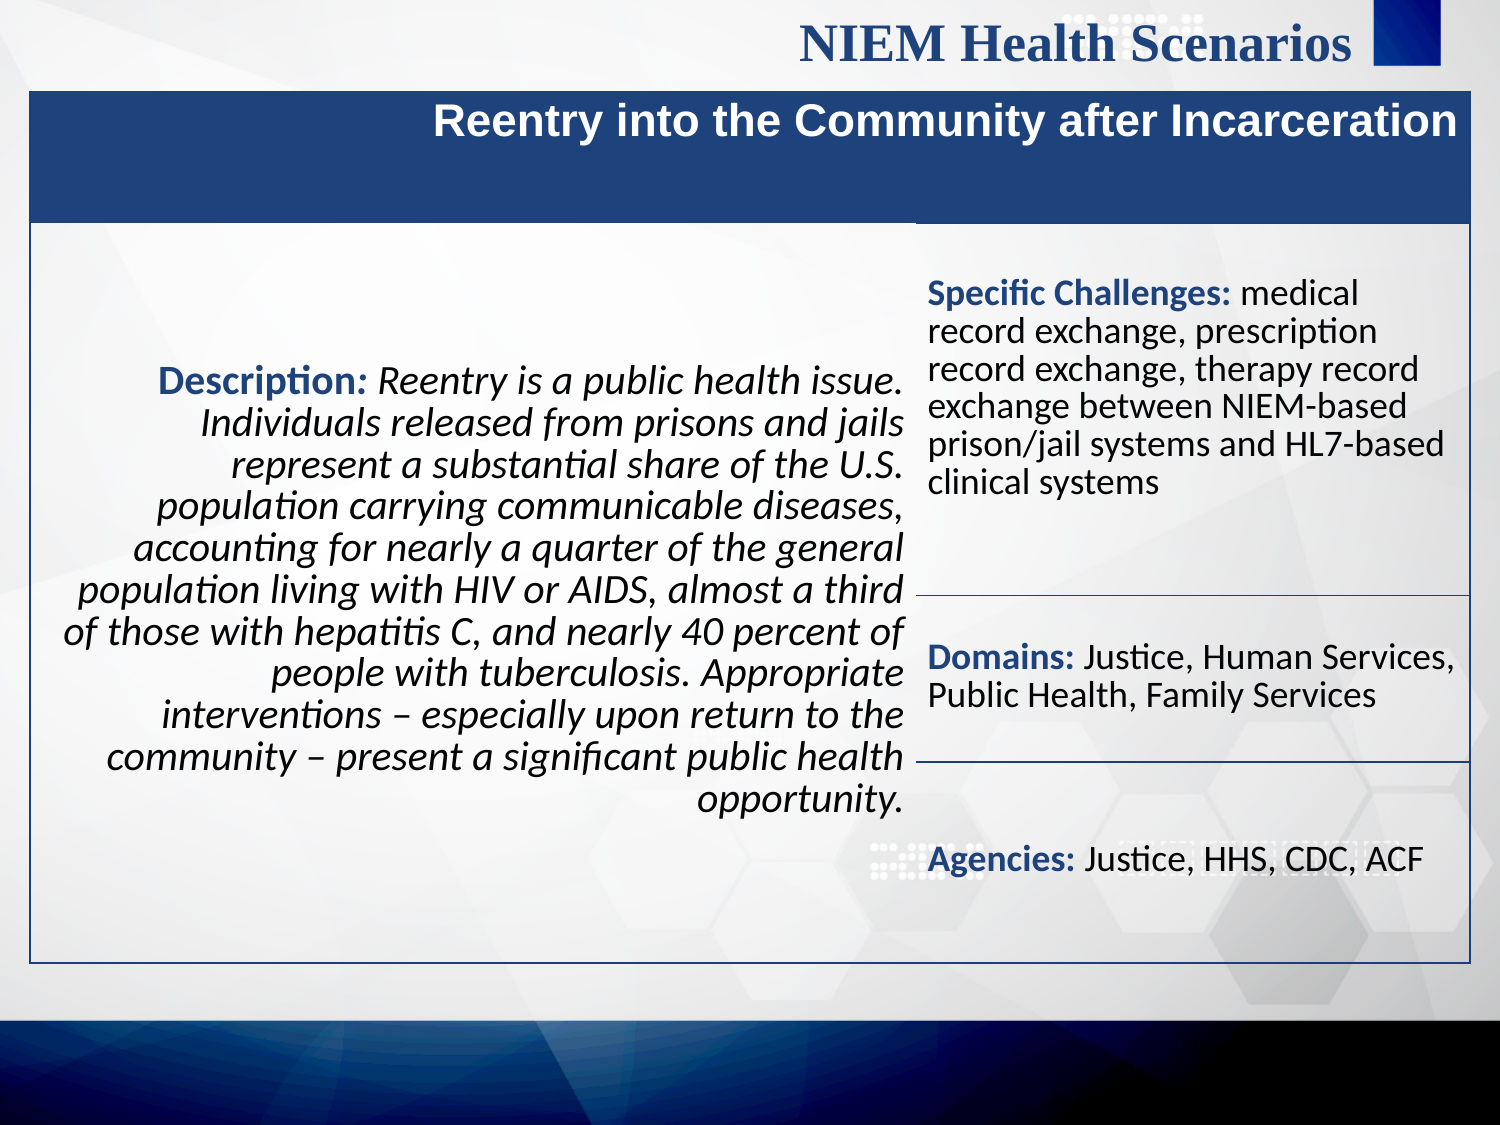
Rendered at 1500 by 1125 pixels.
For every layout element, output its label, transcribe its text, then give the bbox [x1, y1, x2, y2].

table_cell Agencies: Justice, HHS, CDC, ACF [916, 763, 1469, 962]
picture [0, 0, 1500, 1125]
table_cell Specific Challenges: medical record exchange, prescription record exchange, therapy record exchange between NIEM-based prison/jail systems and HL7-based clinical systems [916, 224, 1469, 595]
table_cell Description: Reentry is a public health issue. Individuals released from prisons and jails represent a substantial share of the U.S. population carrying communicable diseases, accounting for nearly a quarter of the general population living with HIV or AIDS, almost a third of those with hepatitis C, and nearly 40 percent of people with tuberculosis. Appropriate interventions – especially upon return to the community – present a significant public health opportunity. [31, 223, 916, 962]
table_header Reentry into the Community after Incarceration [31, 92, 1469, 223]
text_box NIEM Health Scenarios [784, 0, 1369, 80]
table_cell Domains: Justice, Human Services, Public Health, Family Services [916, 596, 1469, 761]
